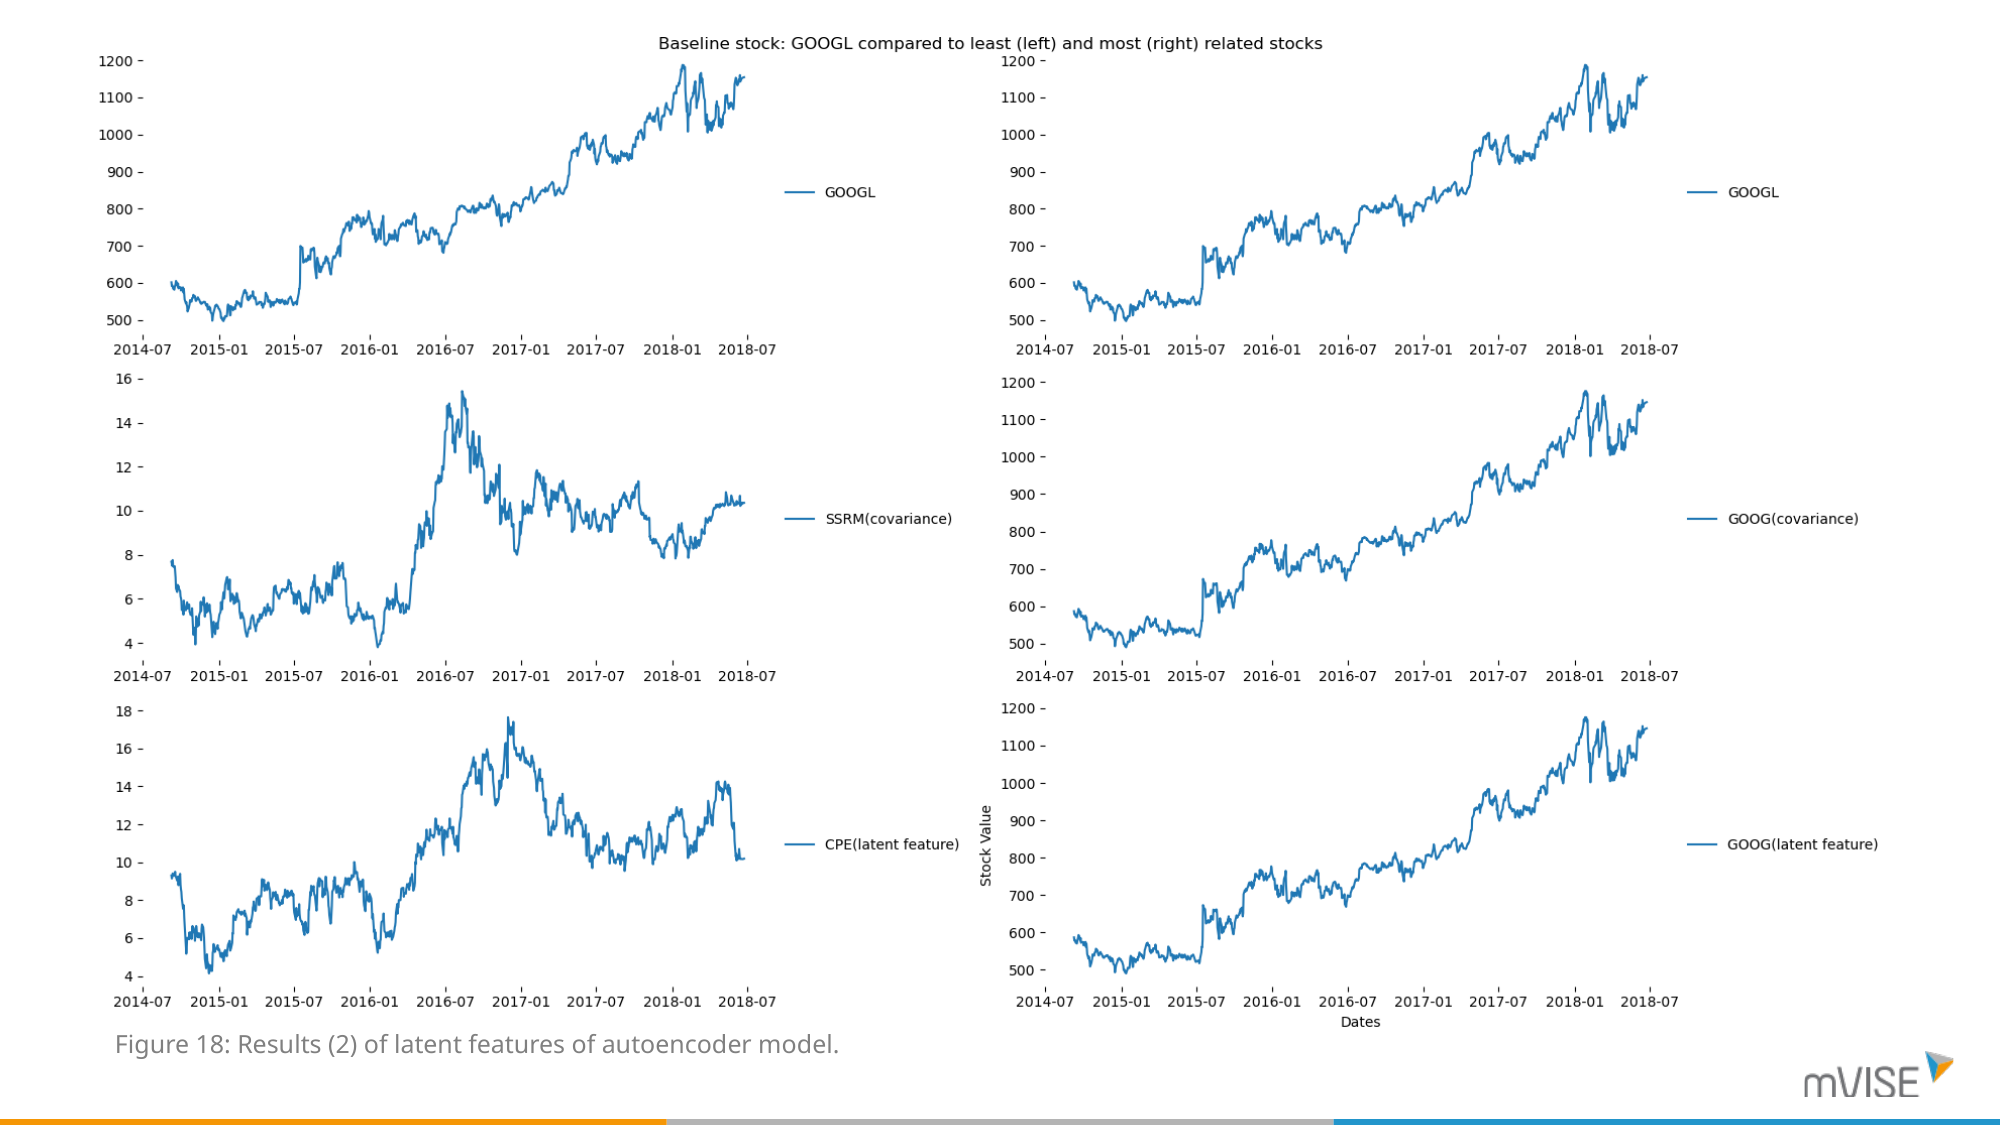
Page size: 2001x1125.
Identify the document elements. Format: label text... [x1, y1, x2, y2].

text_box Figure 18: Results (2) of latent features of autoencoder model. [100, 1046, 1037, 1067]
picture [82, 37, 1899, 1046]
